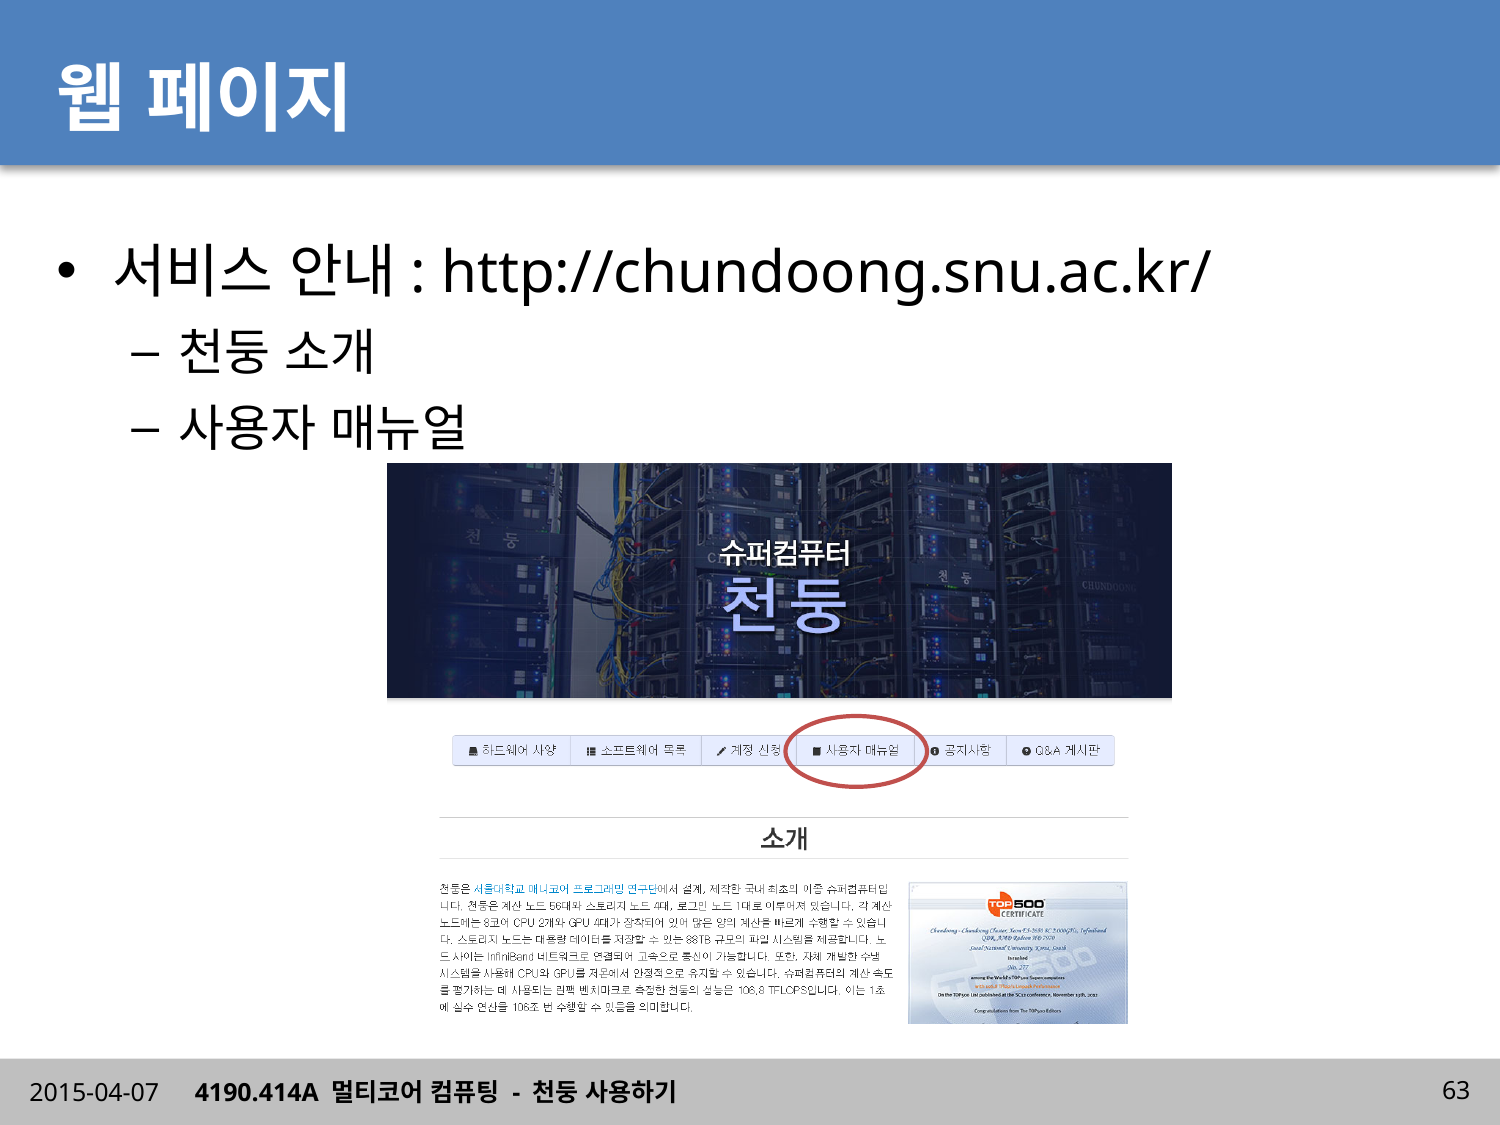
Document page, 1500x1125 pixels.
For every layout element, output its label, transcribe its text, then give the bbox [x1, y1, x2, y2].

footer 4190.414A 멀티코어 컴퓨팅 - 천둥 사용하기 [194, 1074, 1364, 1110]
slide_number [29, 1074, 194, 1110]
slide_number 63 [1364, 1074, 1471, 1110]
picture [386, 463, 1172, 1024]
list 서비스 안내: http://chundoong.snu.ac.kr/ 천둥 소개 사용자 매뉴얼 [41, 219, 1459, 1024]
title 웹 페이지 [41, 42, 1459, 149]
